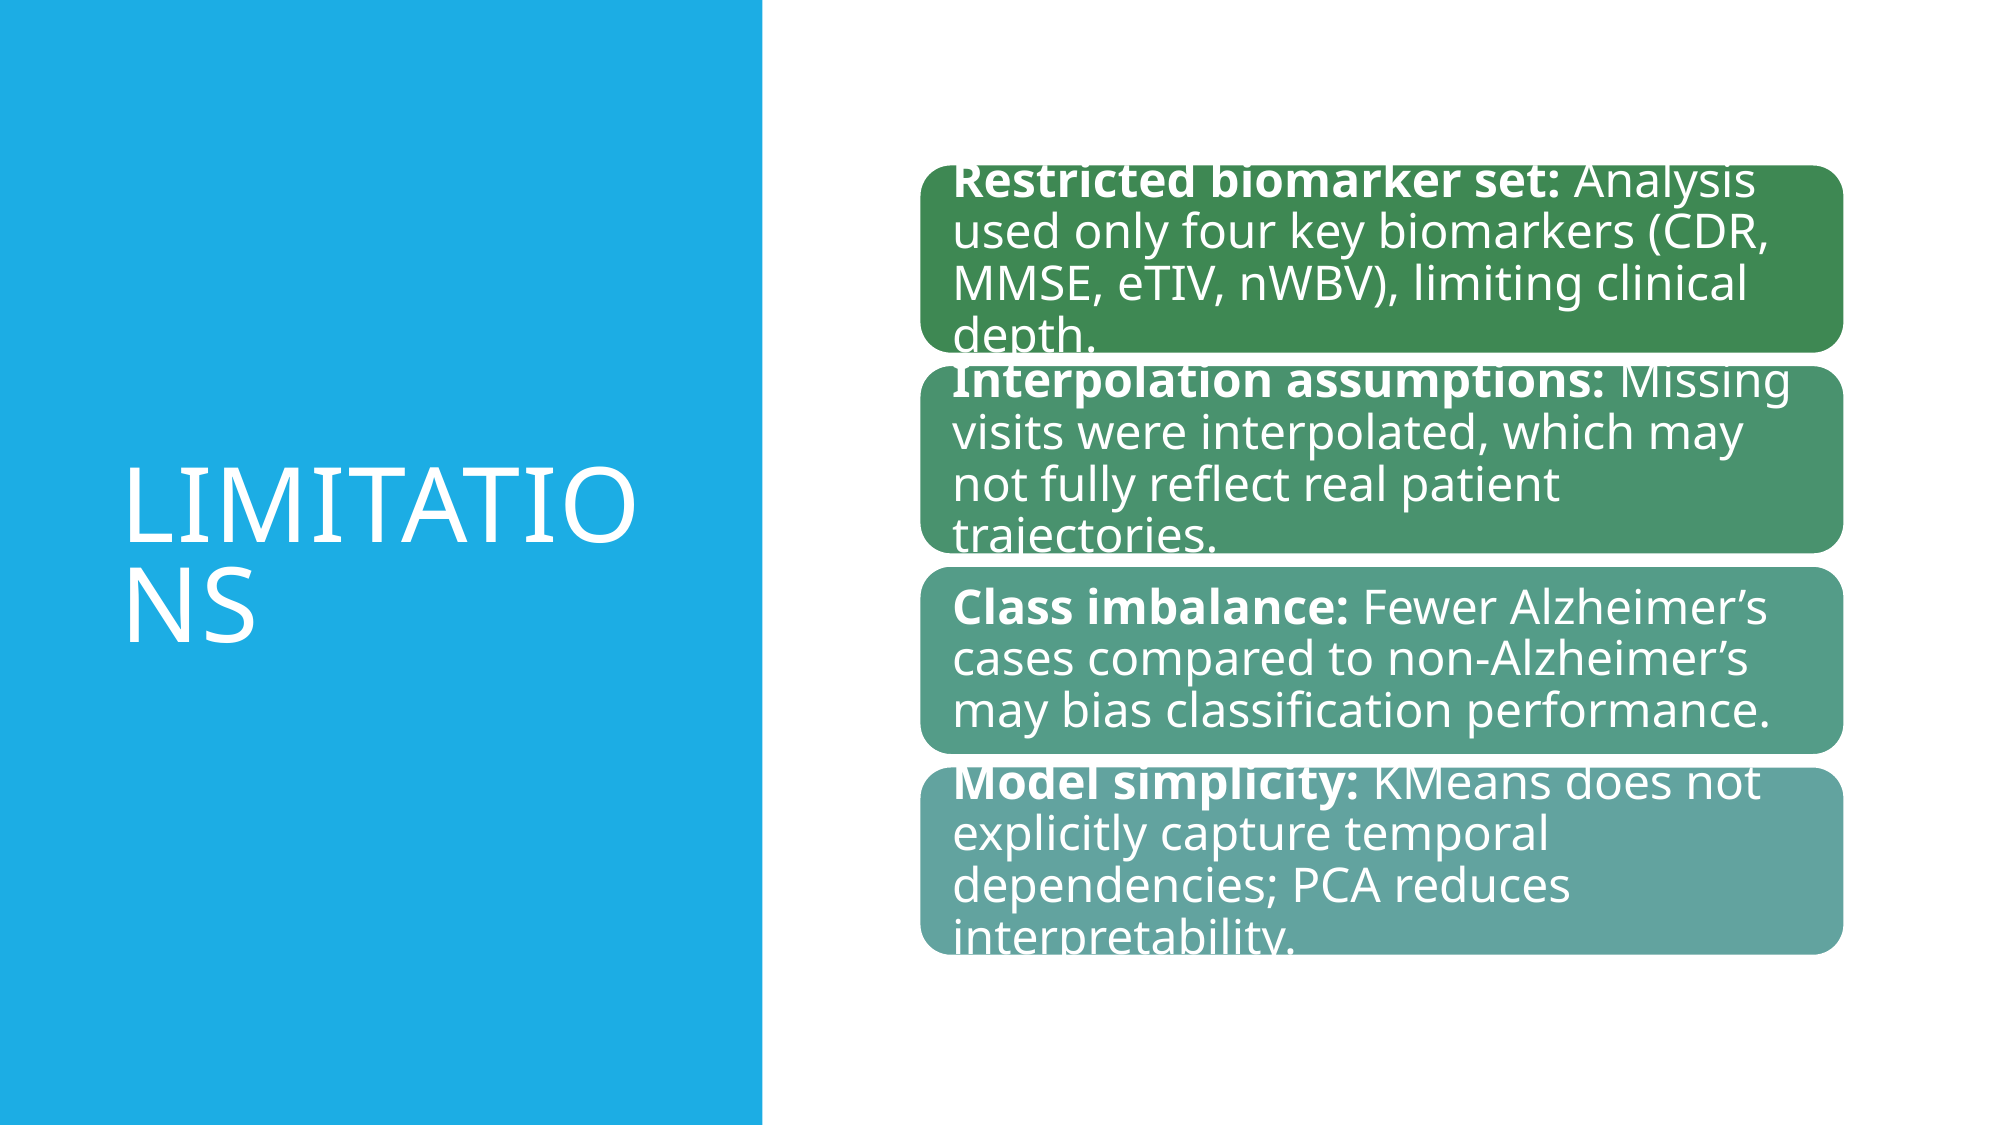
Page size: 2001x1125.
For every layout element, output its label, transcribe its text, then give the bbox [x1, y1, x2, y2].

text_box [918, 156, 1845, 964]
text_box [0, 0, 764, 1125]
title Limitations [105, 105, 666, 1020]
